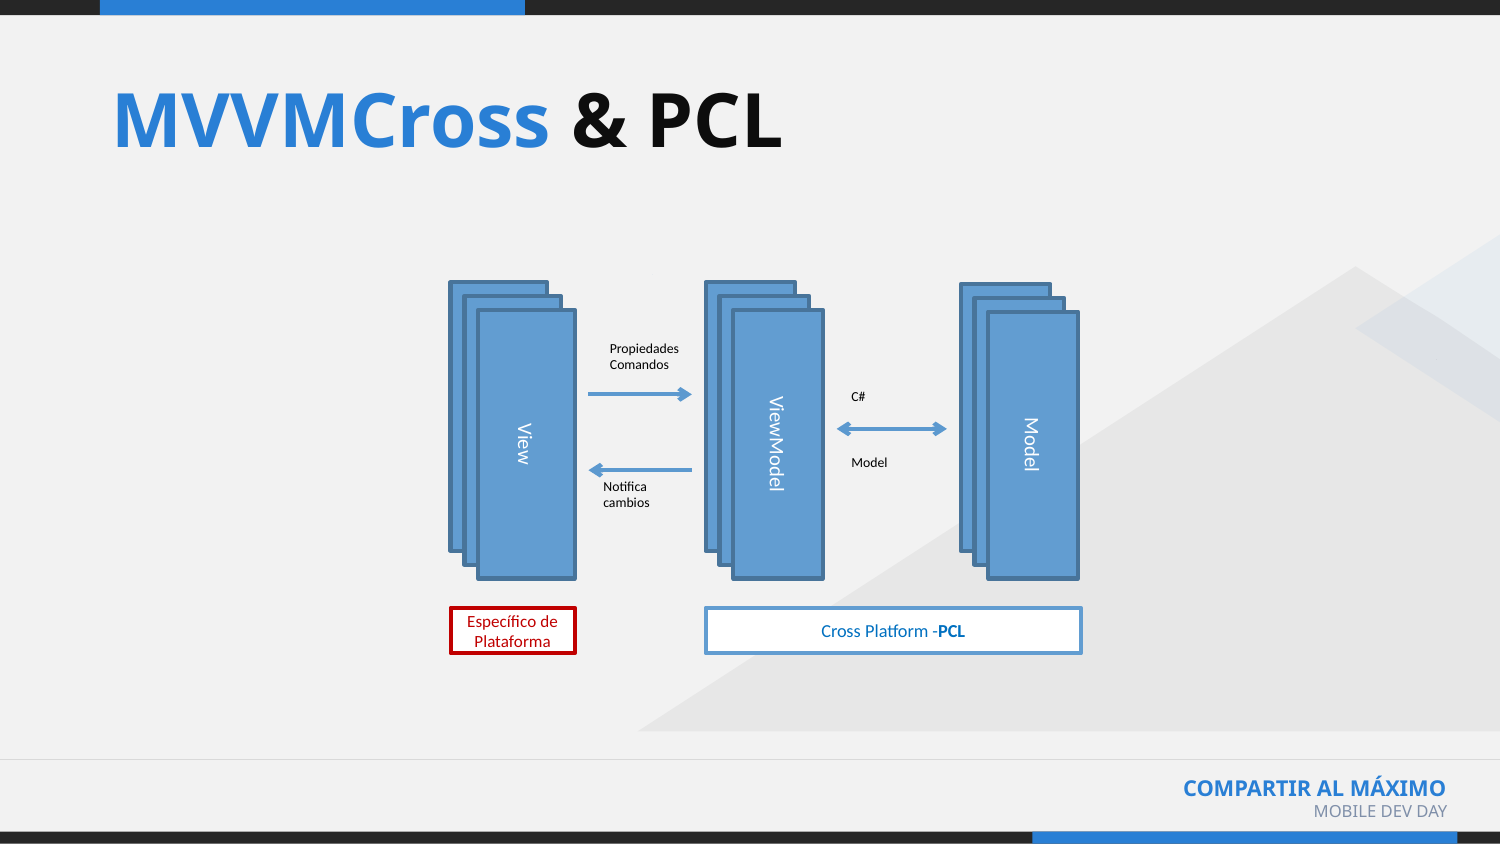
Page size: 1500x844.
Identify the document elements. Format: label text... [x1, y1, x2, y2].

text_box View [476, 308, 577, 581]
text_box Cross Platform -PCL [704, 606, 1083, 655]
text_box ViewModel [704, 280, 797, 553]
text_box Específico de Plataforma [449, 606, 577, 655]
text_box View [448, 280, 549, 553]
text_box ViewModel [731, 308, 825, 581]
text_box ViewModel [717, 294, 811, 567]
text_box C# Model [836, 379, 968, 478]
text_box Model [986, 310, 1080, 581]
text_box View [462, 294, 563, 567]
text_box Notifica cambios [588, 470, 706, 518]
text_box MVVMCross & PCL [99, 76, 1113, 158]
text_box Propiedades Comandos [595, 332, 708, 380]
text_box Model [972, 296, 1066, 567]
text_box Model [959, 282, 1052, 553]
